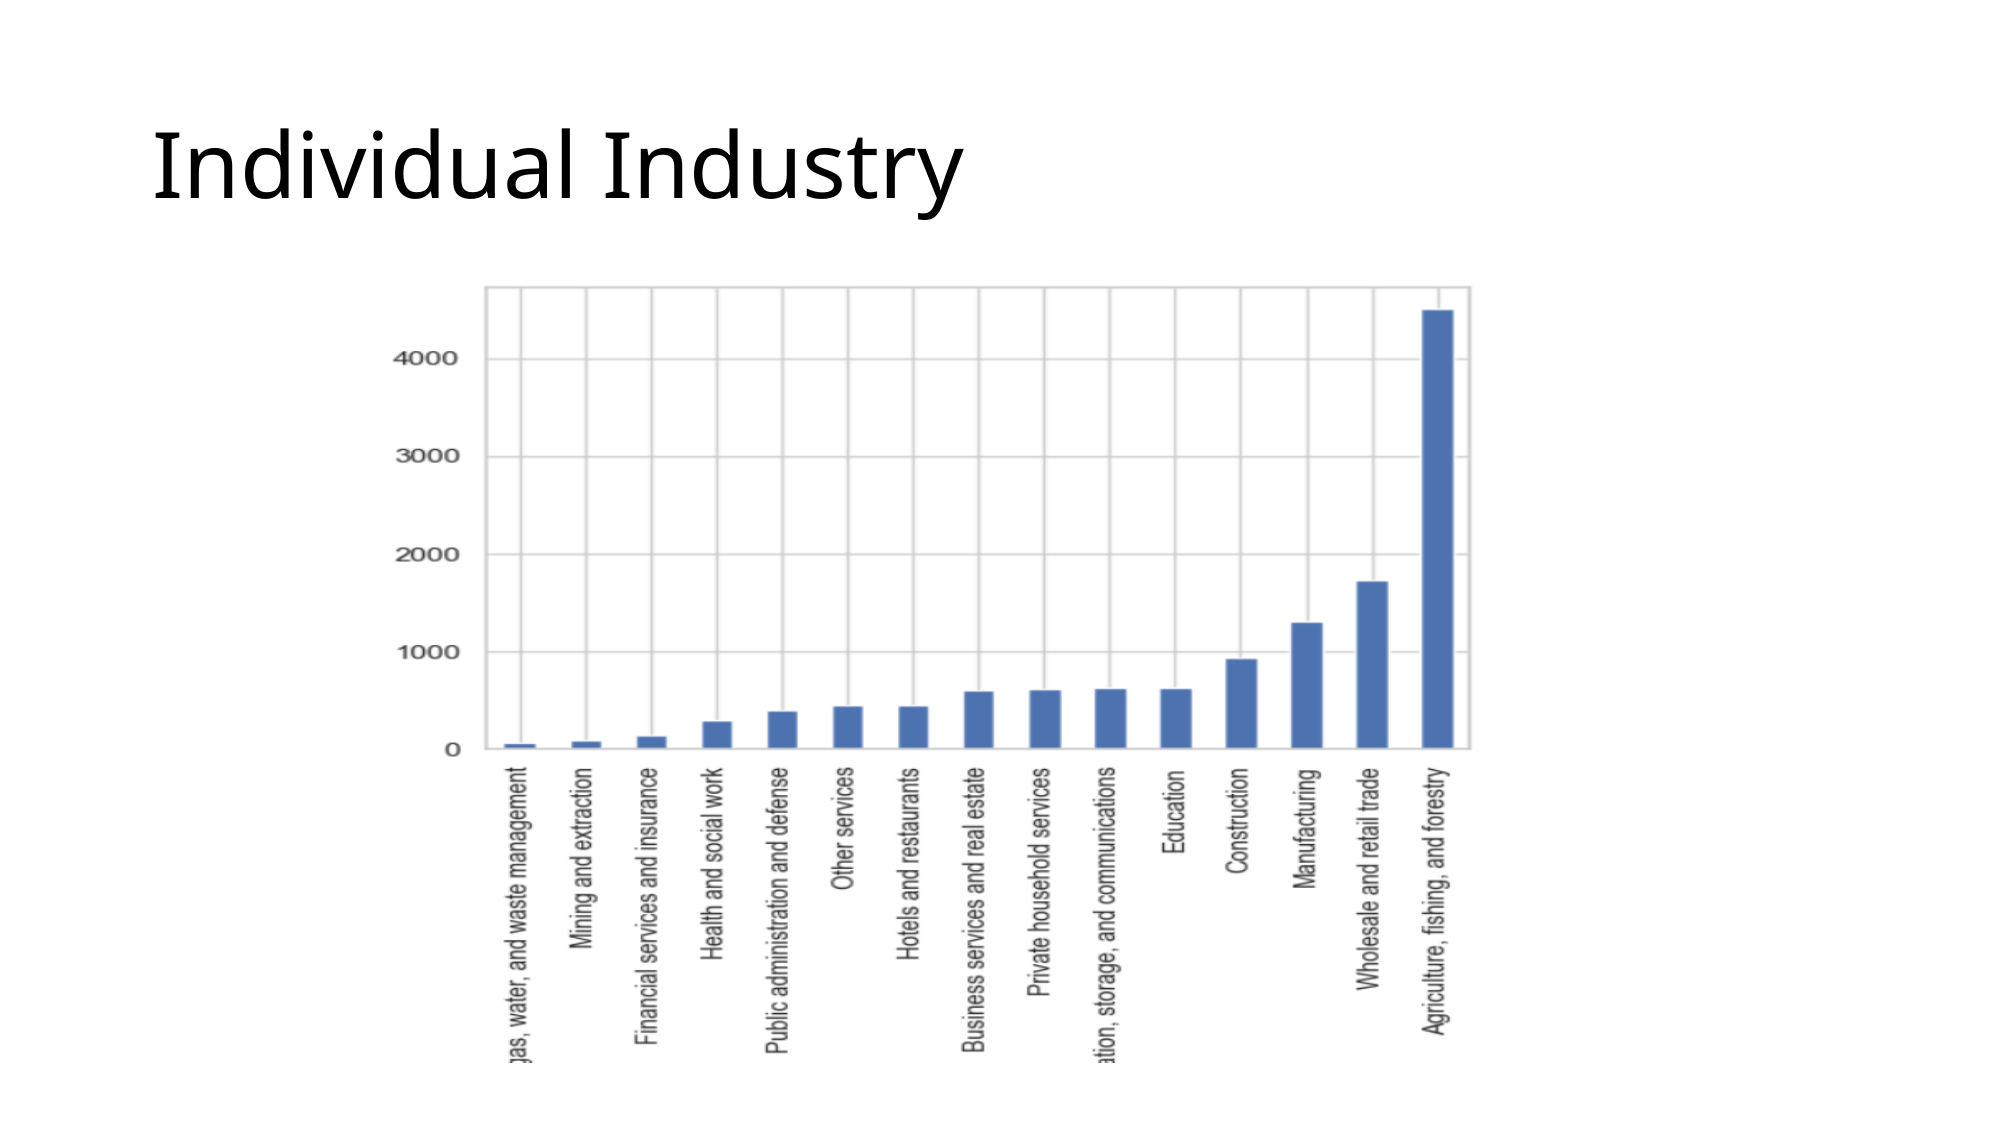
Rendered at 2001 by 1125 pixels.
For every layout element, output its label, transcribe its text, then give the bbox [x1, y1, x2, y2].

picture [296, 277, 1734, 1063]
title Individual Industry [137, 59, 1863, 278]
